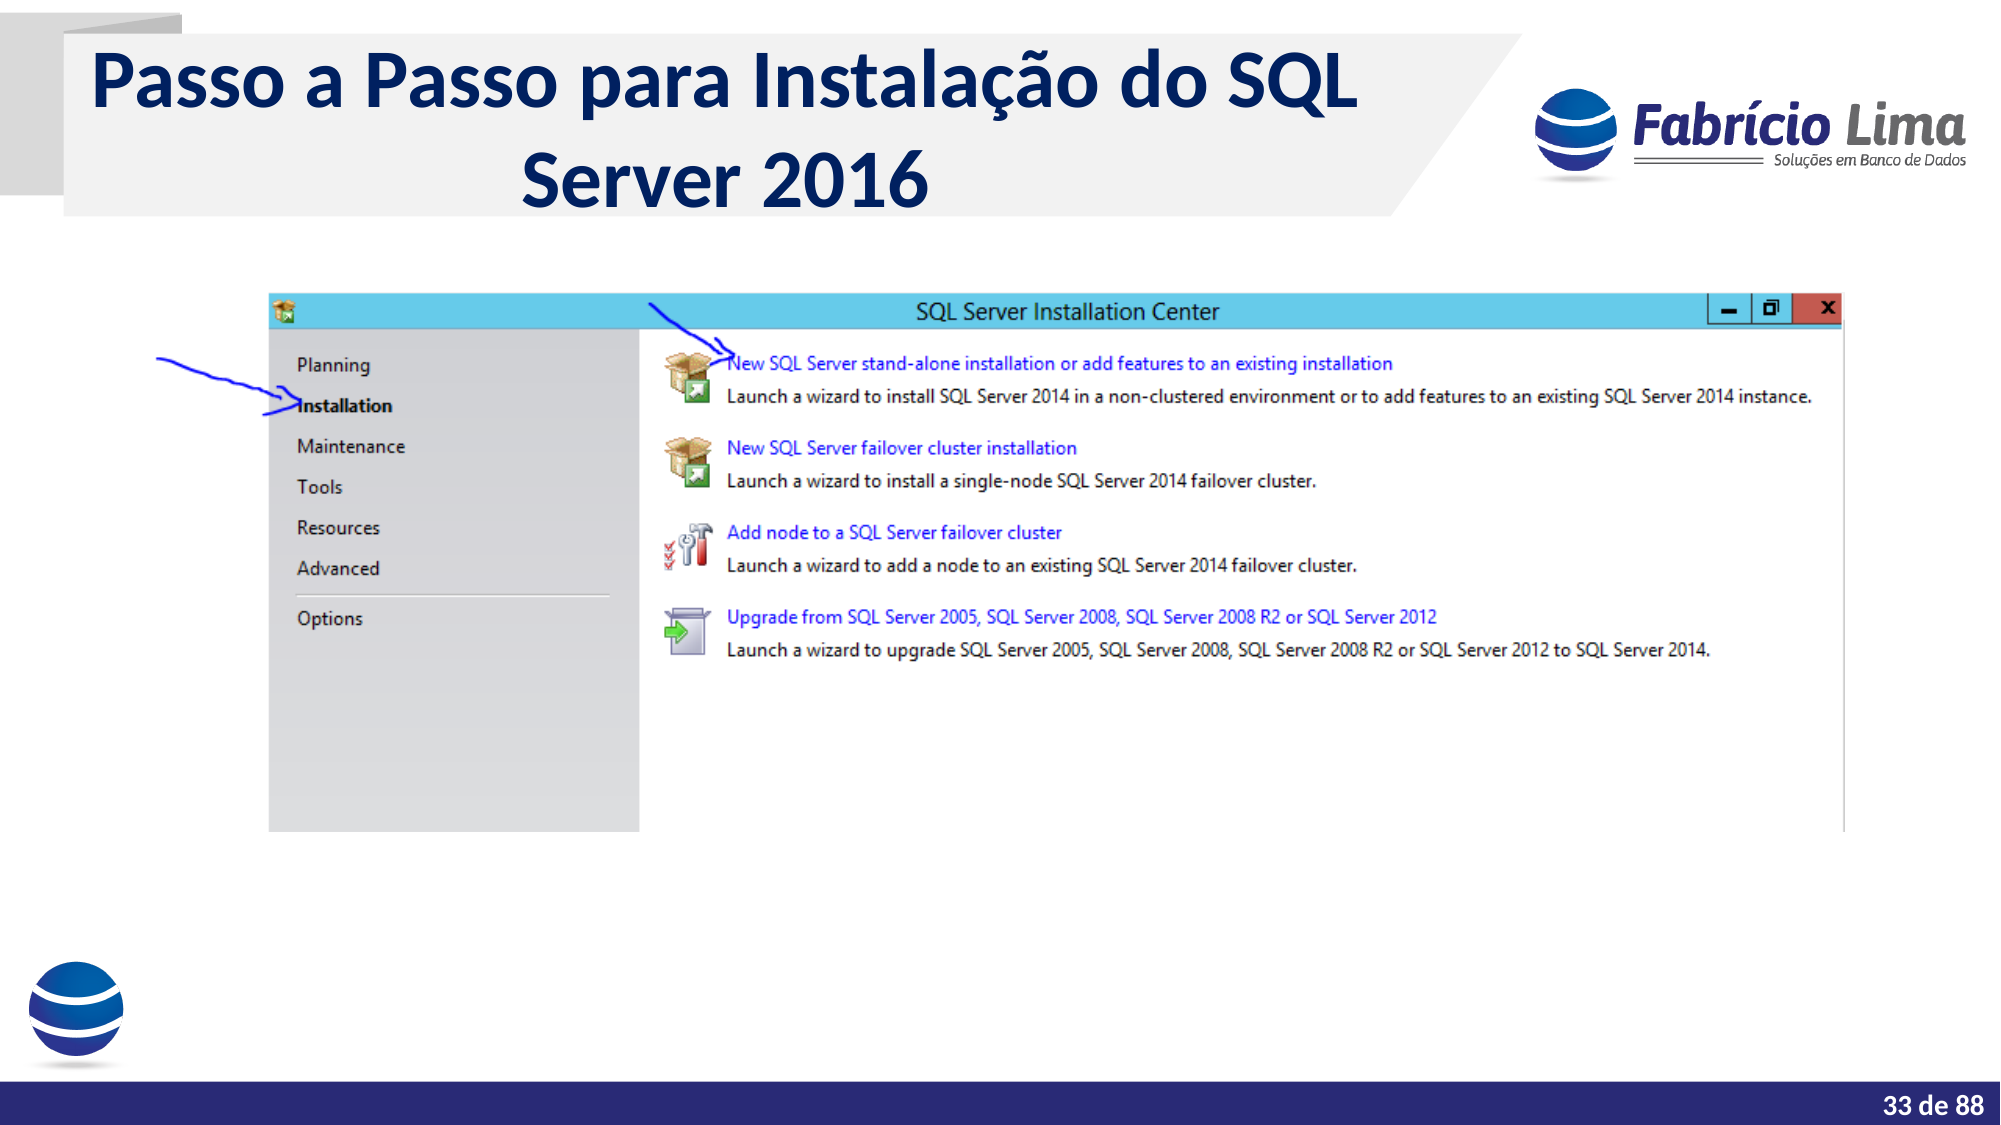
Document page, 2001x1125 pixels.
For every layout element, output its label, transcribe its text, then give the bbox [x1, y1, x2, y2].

picture [14, 951, 137, 1082]
text_box Passo a Passo para Instalação do SQL Server 2016 [62, 33, 1390, 214]
picture [155, 292, 1845, 832]
slide_number 33 de 88 [1718, 1083, 2000, 1125]
picture [1501, 42, 1997, 217]
